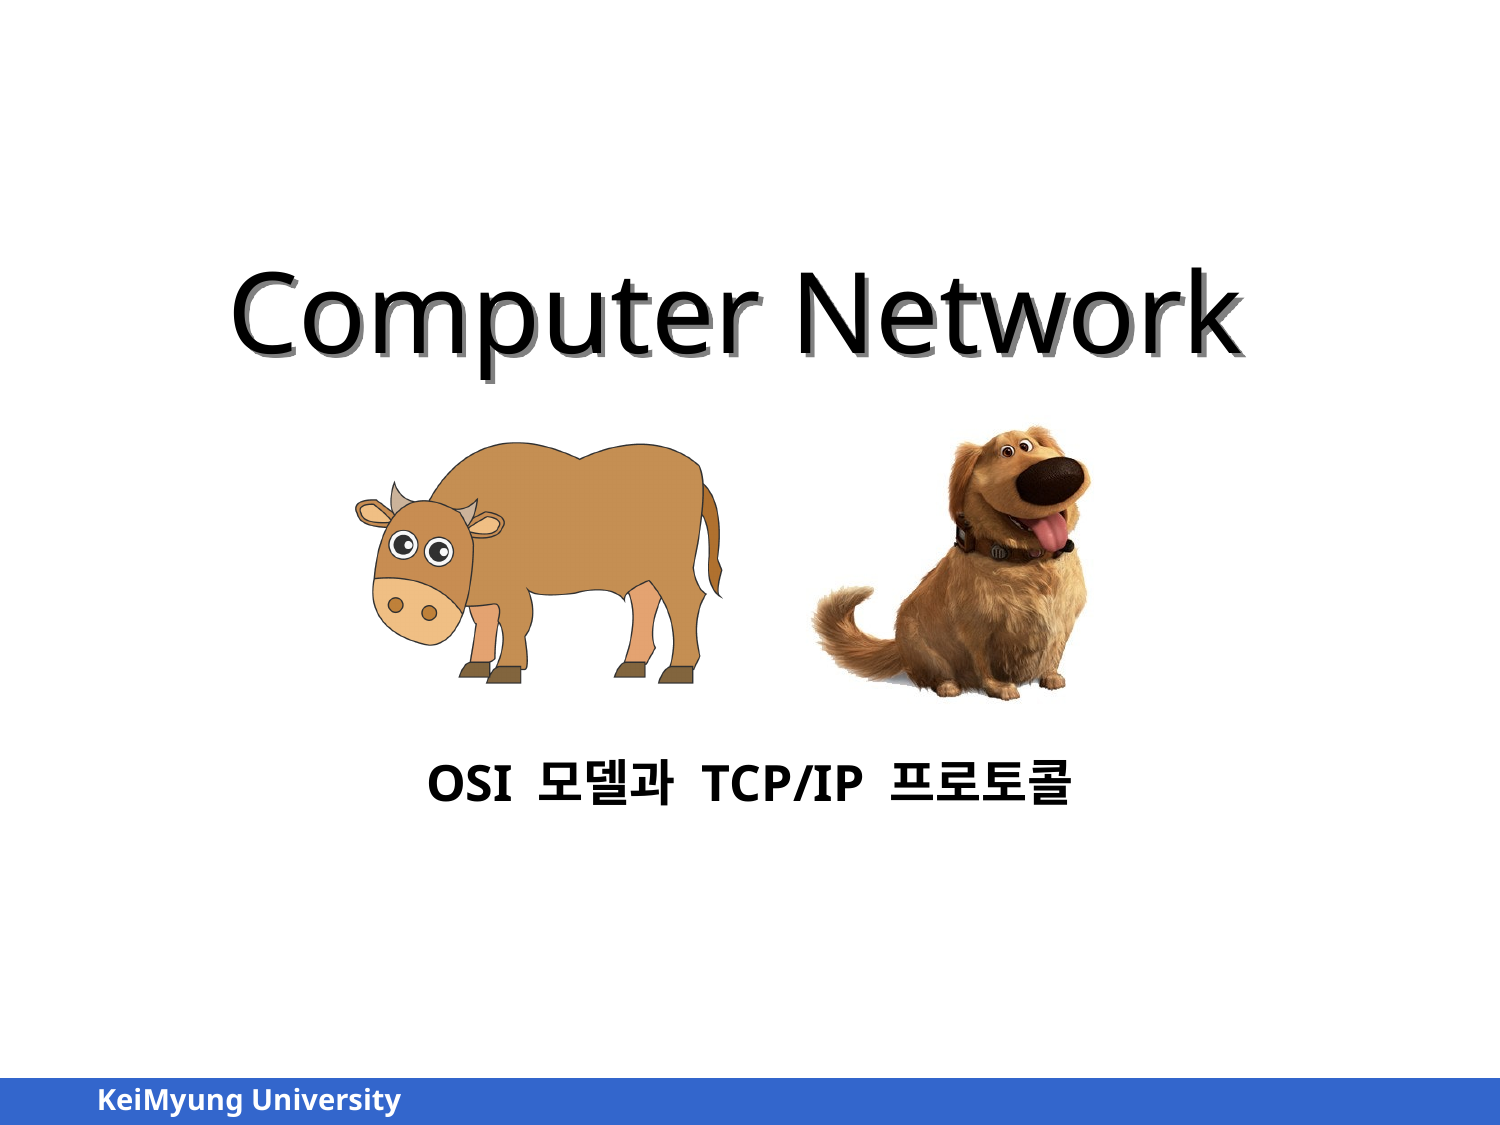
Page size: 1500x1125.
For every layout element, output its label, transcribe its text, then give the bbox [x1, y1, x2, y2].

subtitle OSI 모델과 TCP/IP 프로토콜 [224, 743, 1276, 835]
picture [312, 337, 1213, 788]
title Computer Network [112, 255, 1388, 497]
